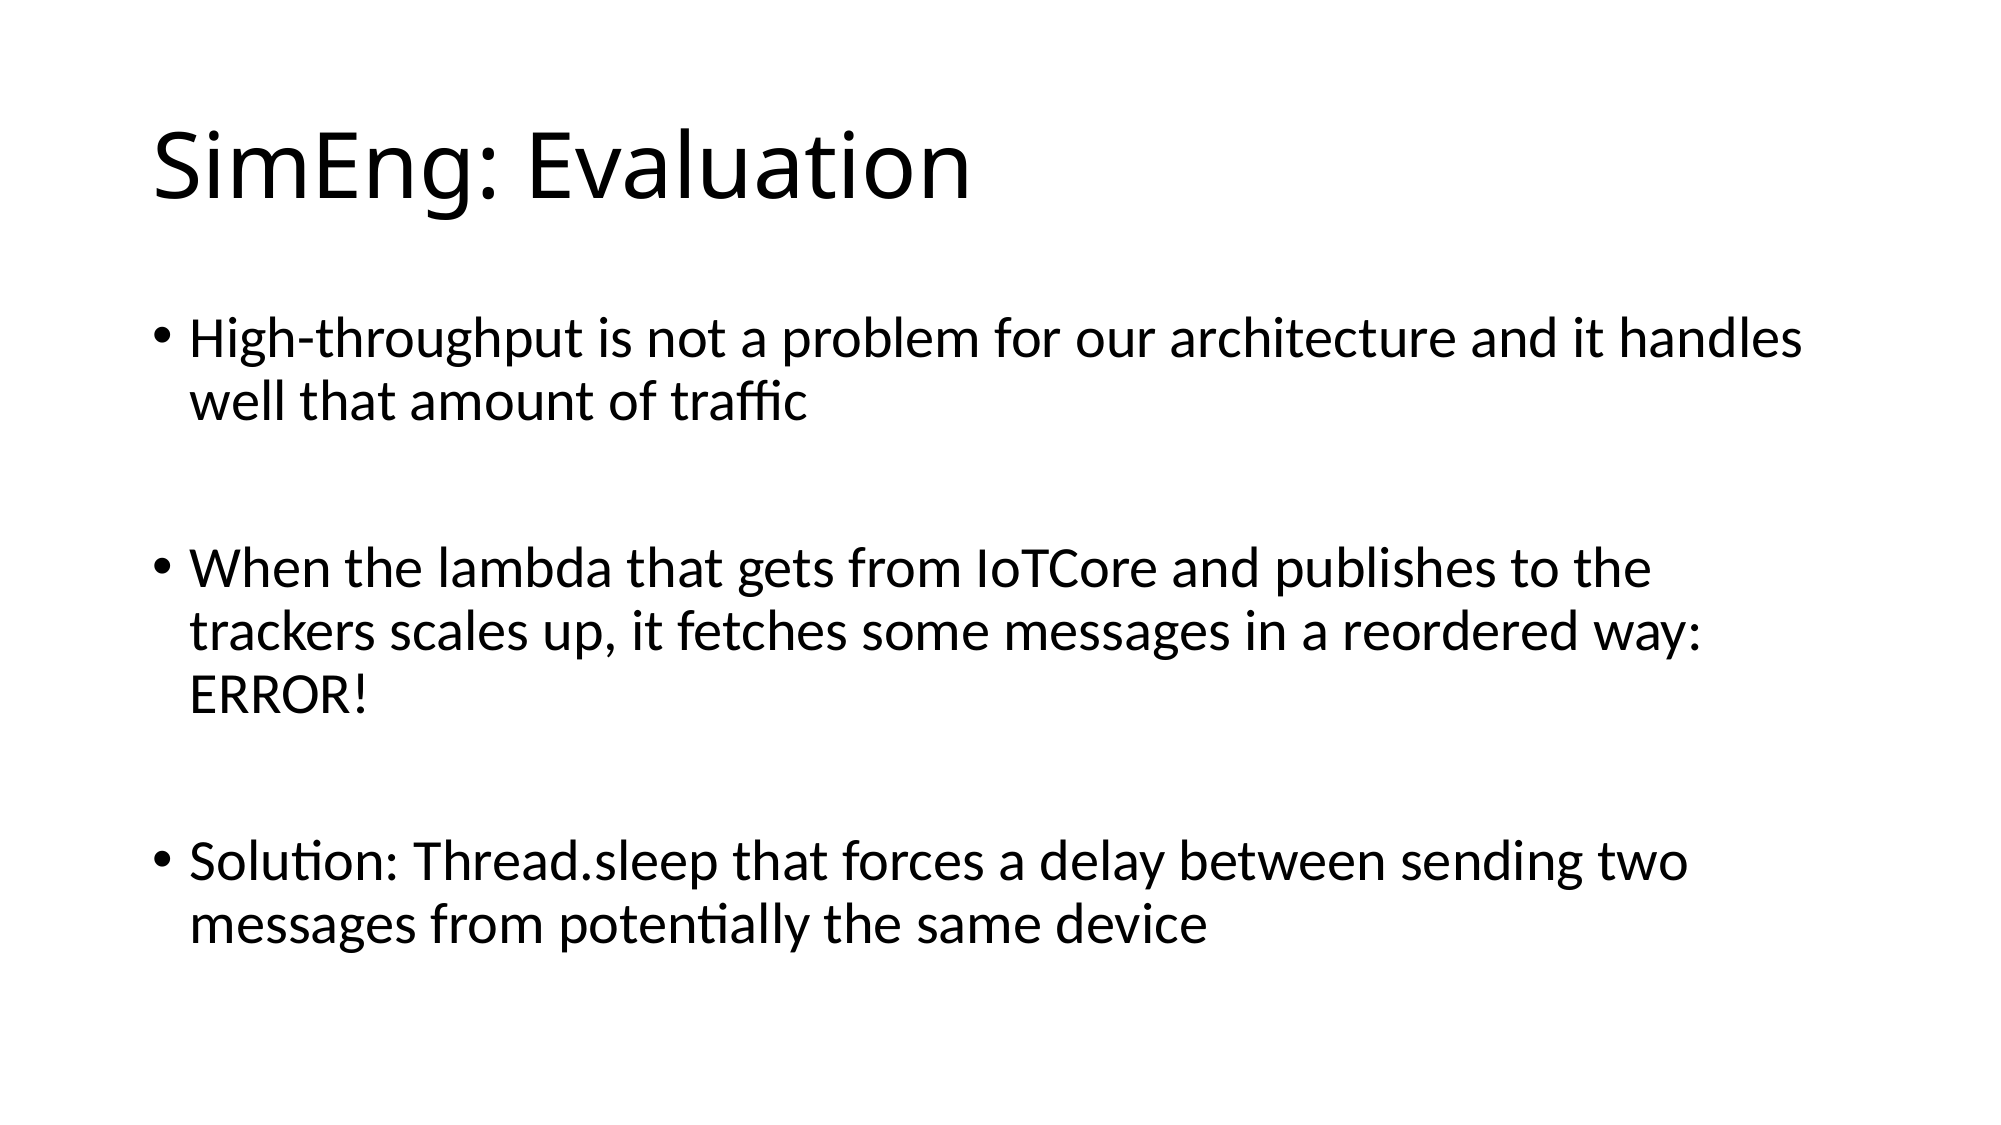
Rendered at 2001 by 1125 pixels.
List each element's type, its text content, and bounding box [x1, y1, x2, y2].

title SimEng: Evaluation [137, 59, 1863, 278]
list High-throughput is not a problem for our architecture and it handles well that amount of traffic When the lambda that gets from IoTCore and publishes to the trackers scales up, it fetches some messages in a reordered way: ERROR! Solution: Thread.sleep that forces a delay between sending two messages from potentially the same device [137, 299, 1863, 1014]
